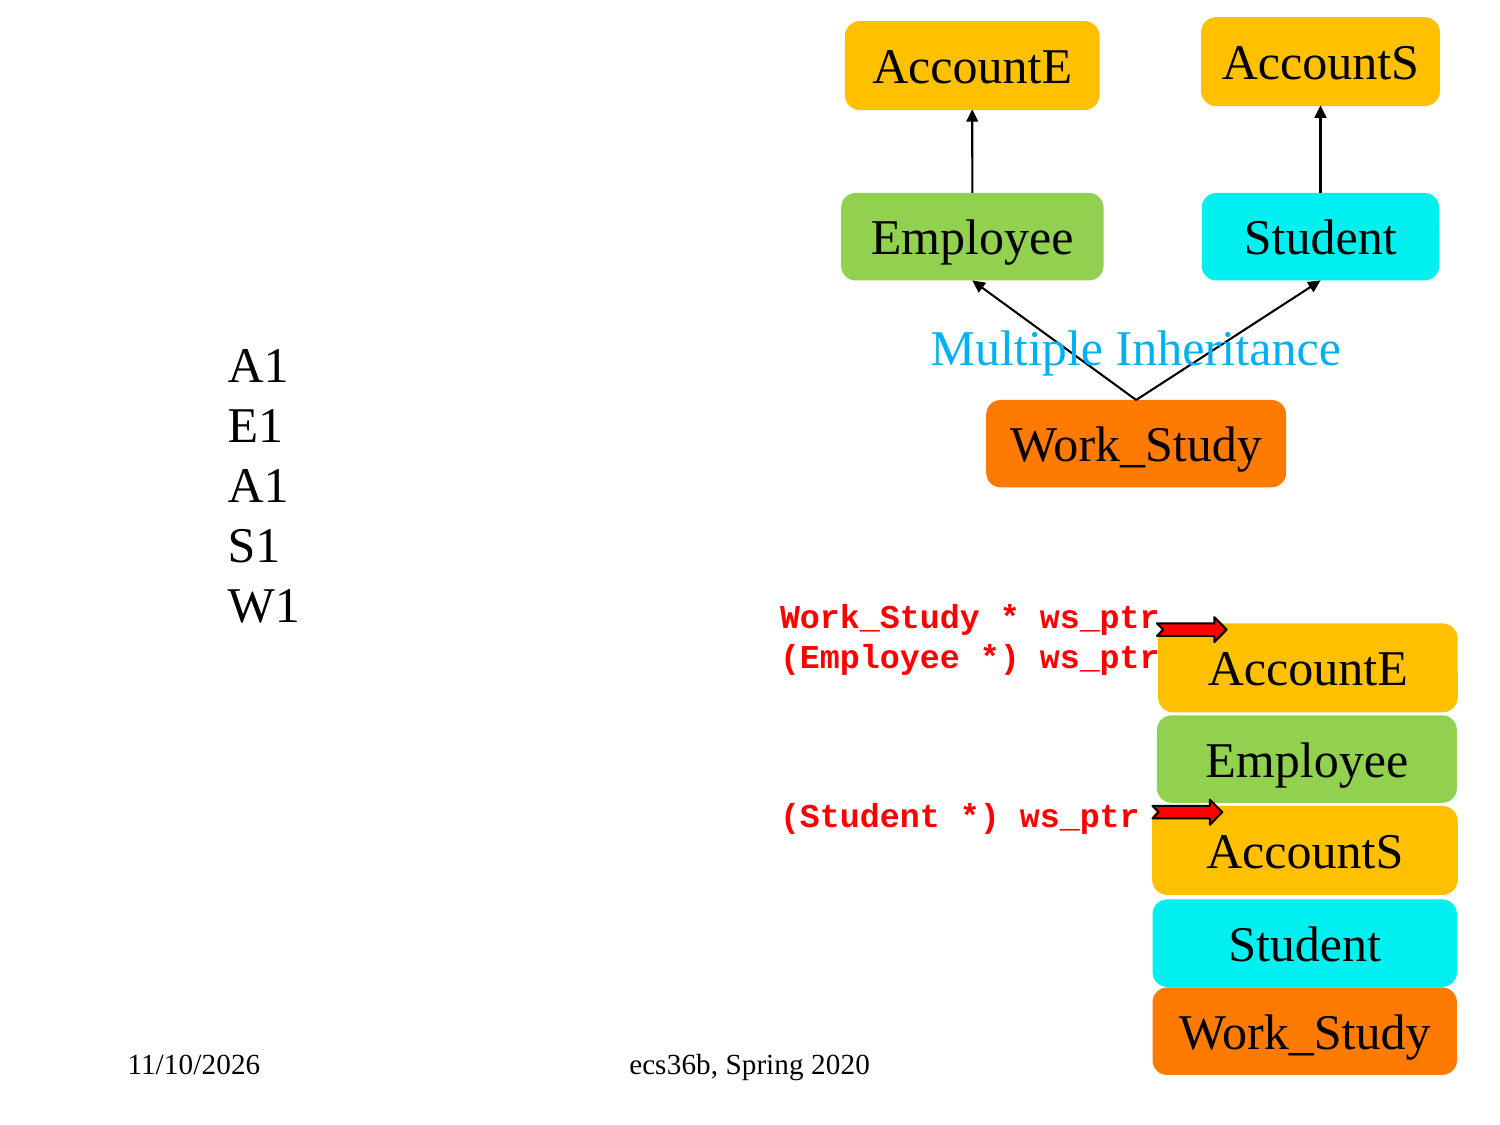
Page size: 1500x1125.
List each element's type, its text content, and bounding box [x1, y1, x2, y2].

text_box Student [1201, 192, 1440, 281]
text_box Work_Study [986, 408, 1287, 488]
text_box Work_Study [1152, 987, 1458, 1075]
text_box Multiple Inheritance [1324, 307, 1357, 383]
text_box Student [1152, 899, 1458, 987]
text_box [1135, 280, 1321, 401]
footer ecs36b, Spring 2020 [512, 1024, 988, 1101]
text_box A1 E1 A1 S1 W1 [213, 324, 315, 700]
text_box Employee [1175, 715, 1457, 803]
text_box [1152, 799, 1223, 825]
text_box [972, 280, 1133, 401]
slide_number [112, 1024, 426, 1101]
text_box Employee [841, 192, 1104, 281]
slide_number 75 [1123, 1013, 1437, 1089]
text_box Work_Study * ws_ptr (Employee *) ws_ptr (Student *) ws_ptr [765, 587, 1175, 842]
text_box AccountE [845, 21, 1099, 110]
text_box Multiple Inheritance [915, 307, 967, 383]
text_box AccountS [1152, 806, 1458, 895]
text_box [1156, 617, 1227, 643]
text_box AccountS [1201, 17, 1440, 106]
text_box AccountE [1175, 624, 1458, 712]
